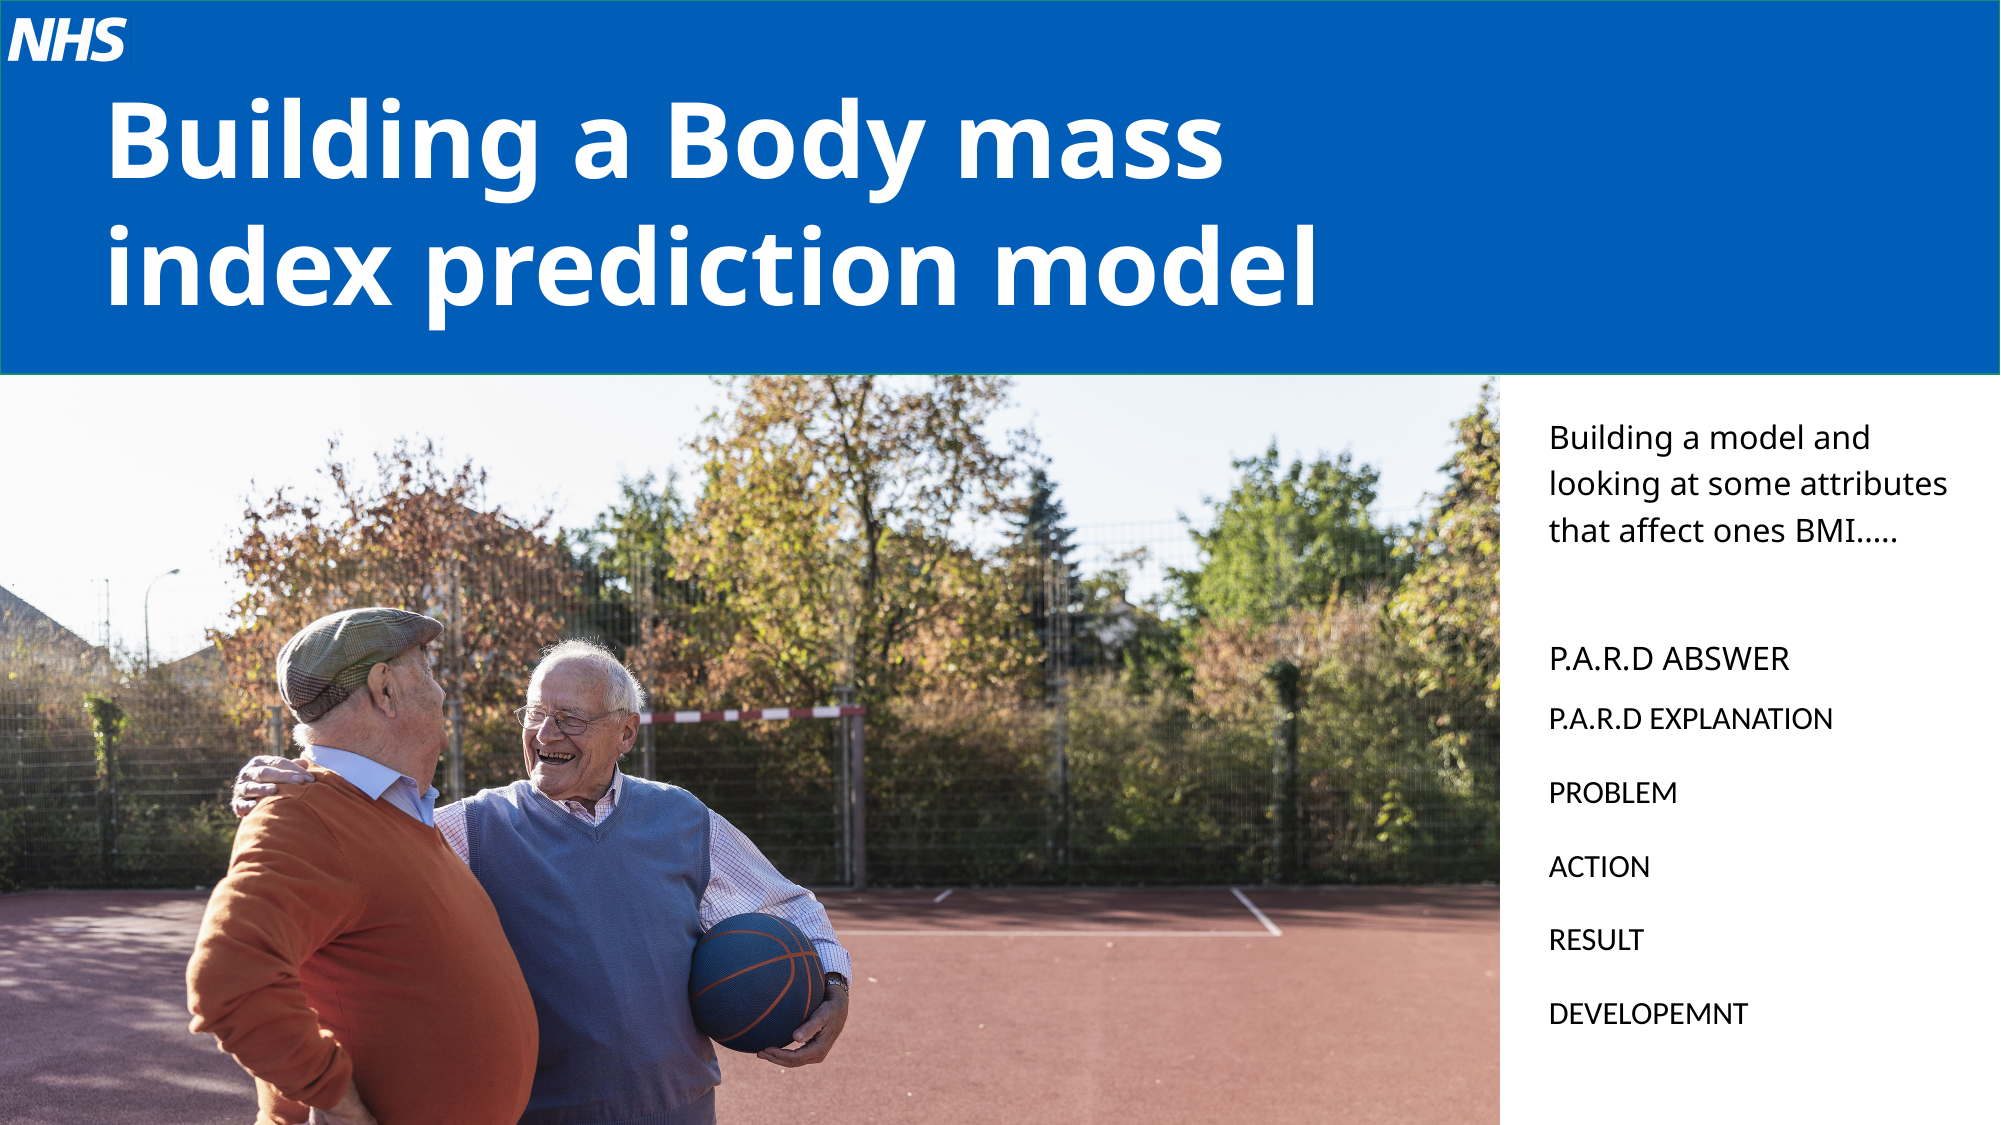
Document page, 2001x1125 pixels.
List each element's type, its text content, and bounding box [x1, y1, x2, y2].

picture [4, 13, 132, 66]
title Building a Body mass index prediction model [88, 65, 1480, 334]
text_box [1500, 375, 2000, 1125]
subtitle Building a model and looking at some attributes that affect ones BMI….. P.A.R.D ABSWER P.A.R.D EXPLANATION PROBLEM ACTION RESULT DEVELOPEMNT [1533, 401, 1964, 1084]
text_box [0, 0, 2000, 375]
picture [0, 374, 1500, 1125]
